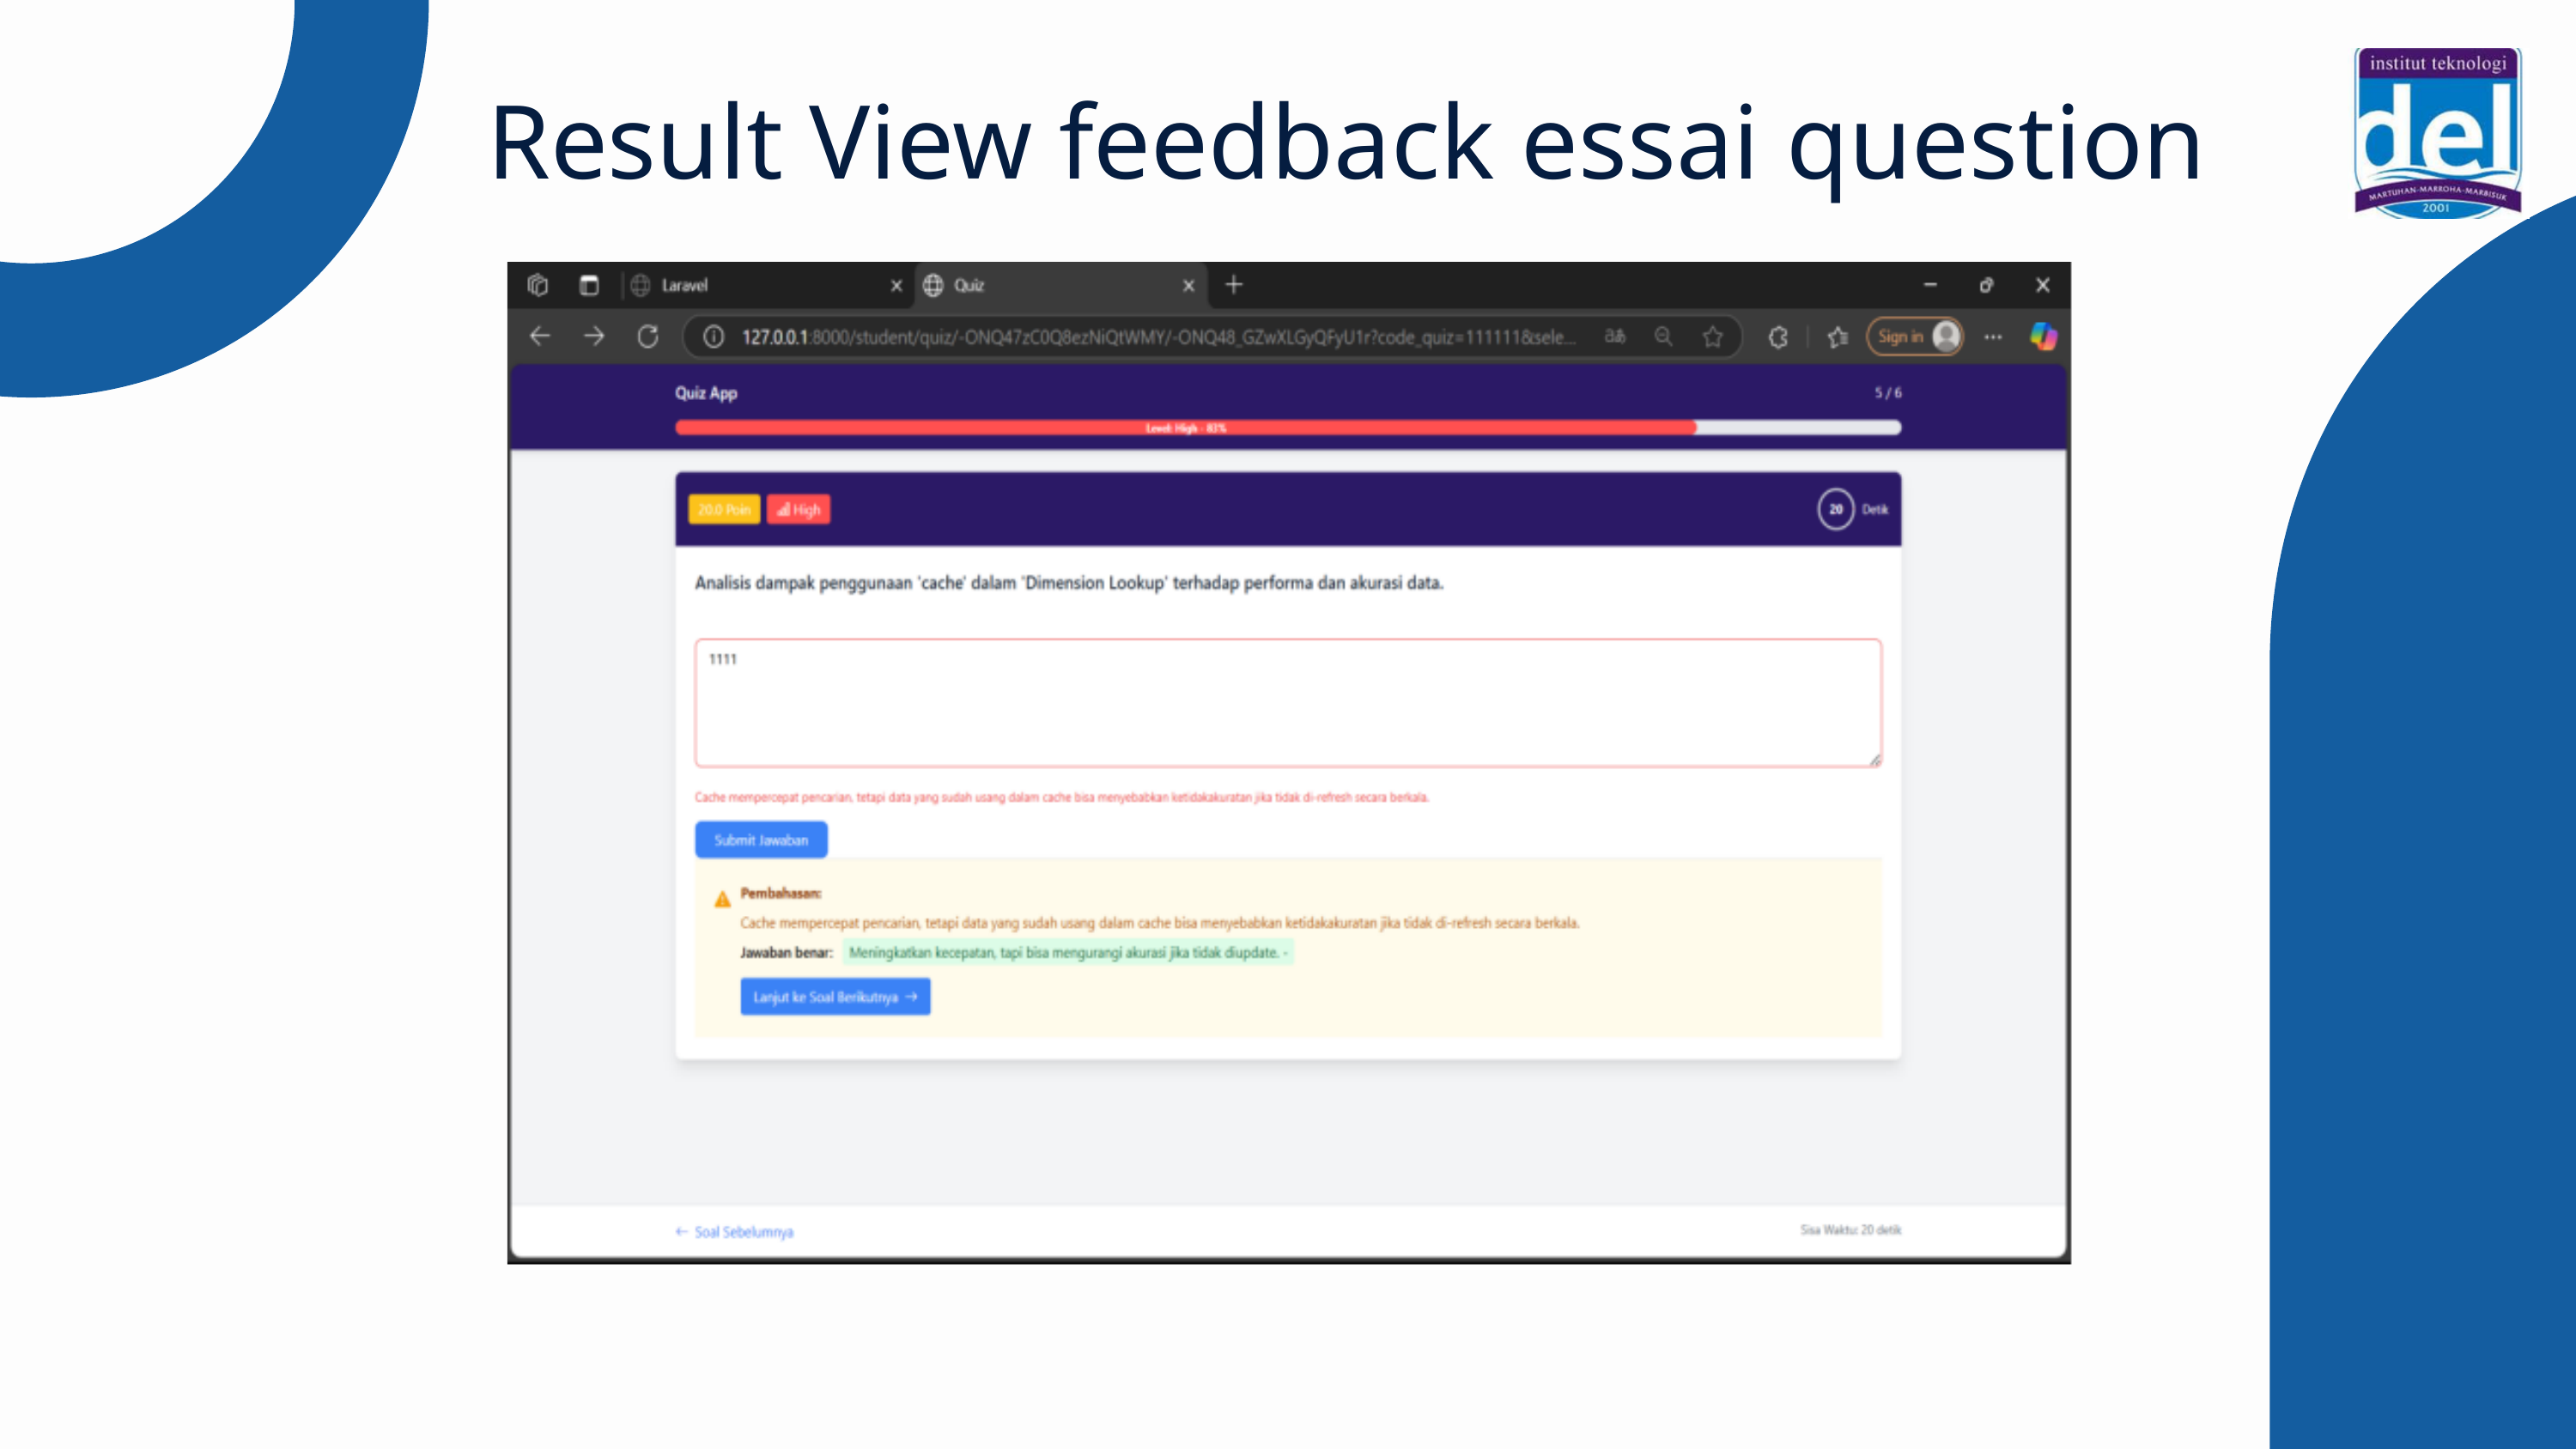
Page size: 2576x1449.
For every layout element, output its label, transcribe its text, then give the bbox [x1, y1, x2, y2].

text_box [0, 0, 362, 331]
text_box [507, 262, 2074, 1264]
text_box [2348, 48, 2530, 155]
text_box Result View feedback essai question [366, 56, 2333, 200]
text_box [2269, 157, 2576, 1449]
